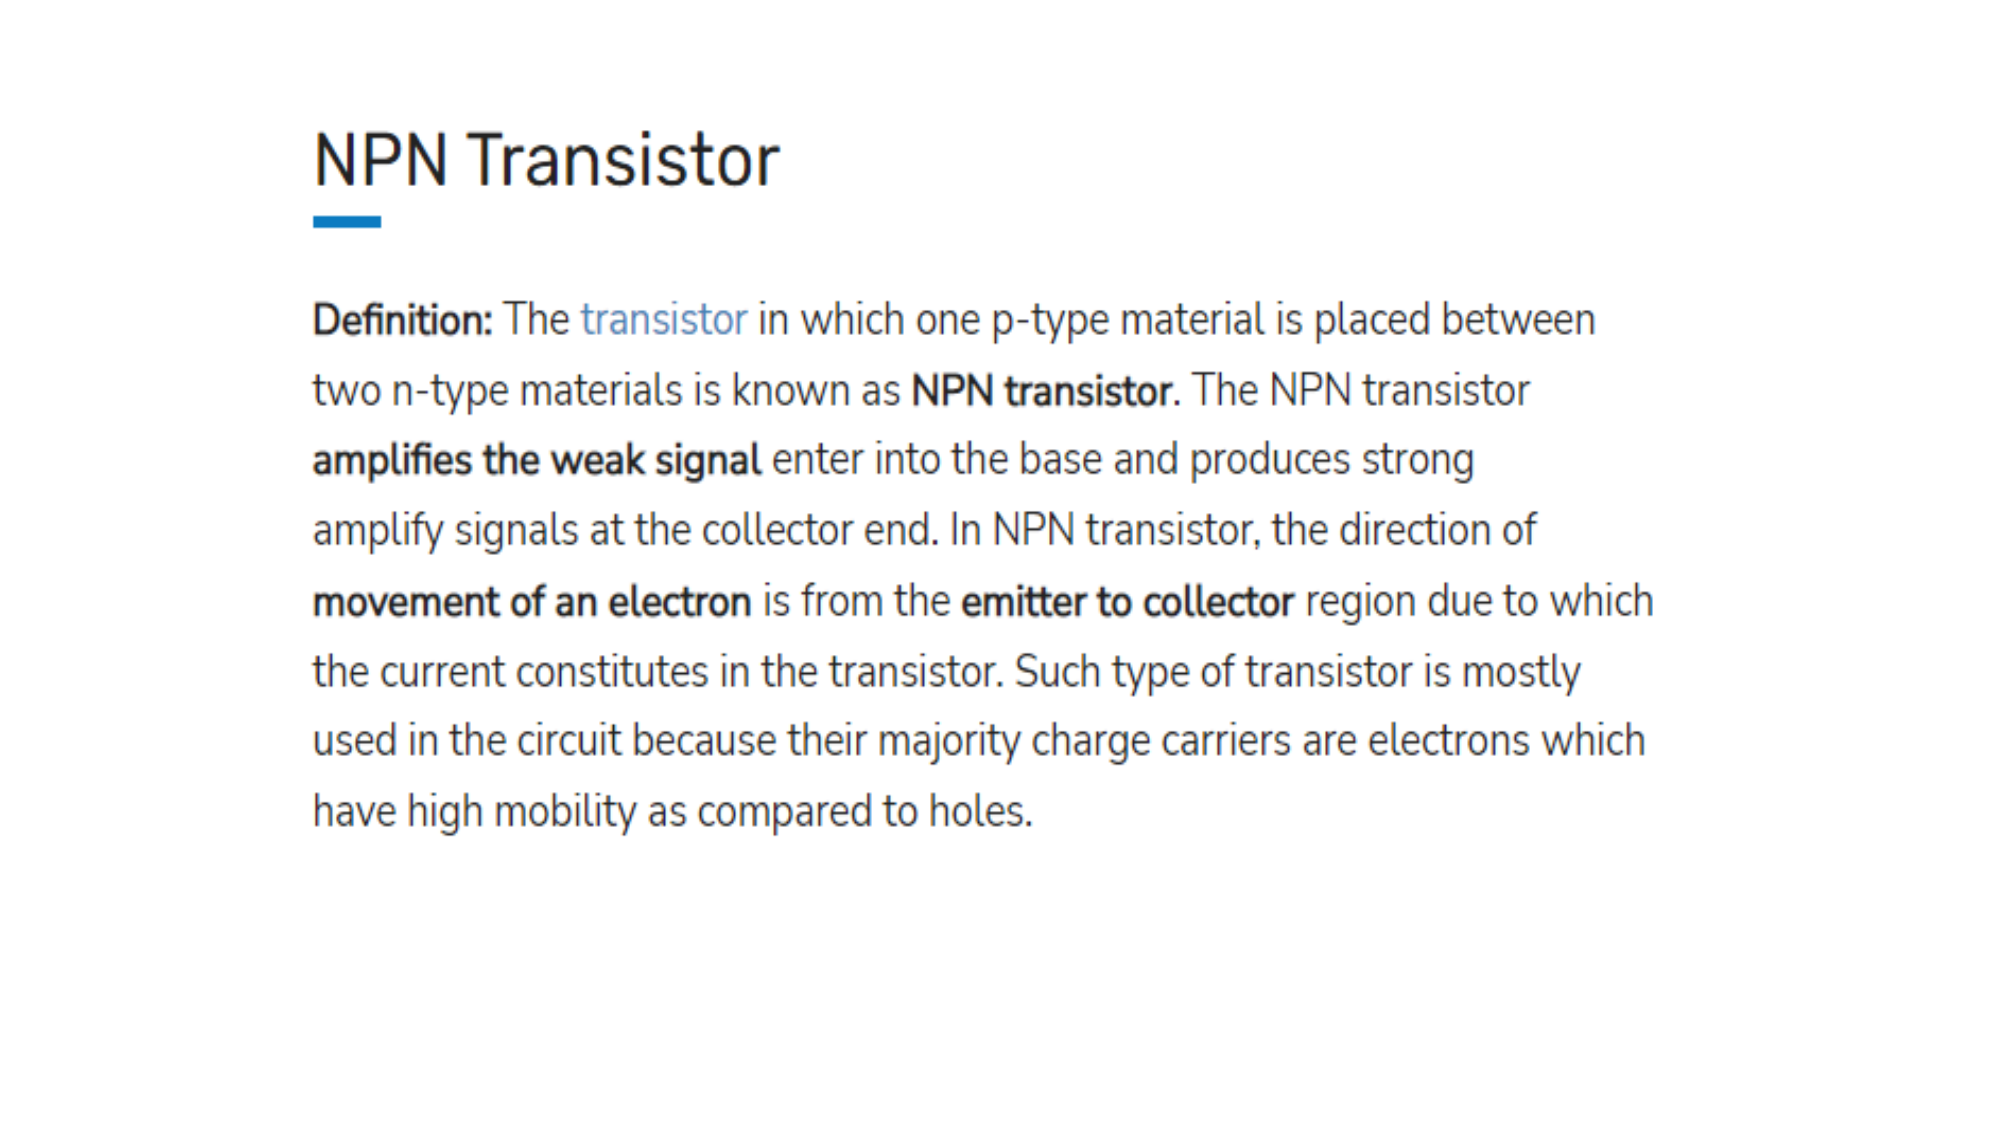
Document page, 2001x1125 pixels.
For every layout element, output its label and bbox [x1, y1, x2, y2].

picture [266, 81, 1755, 882]
